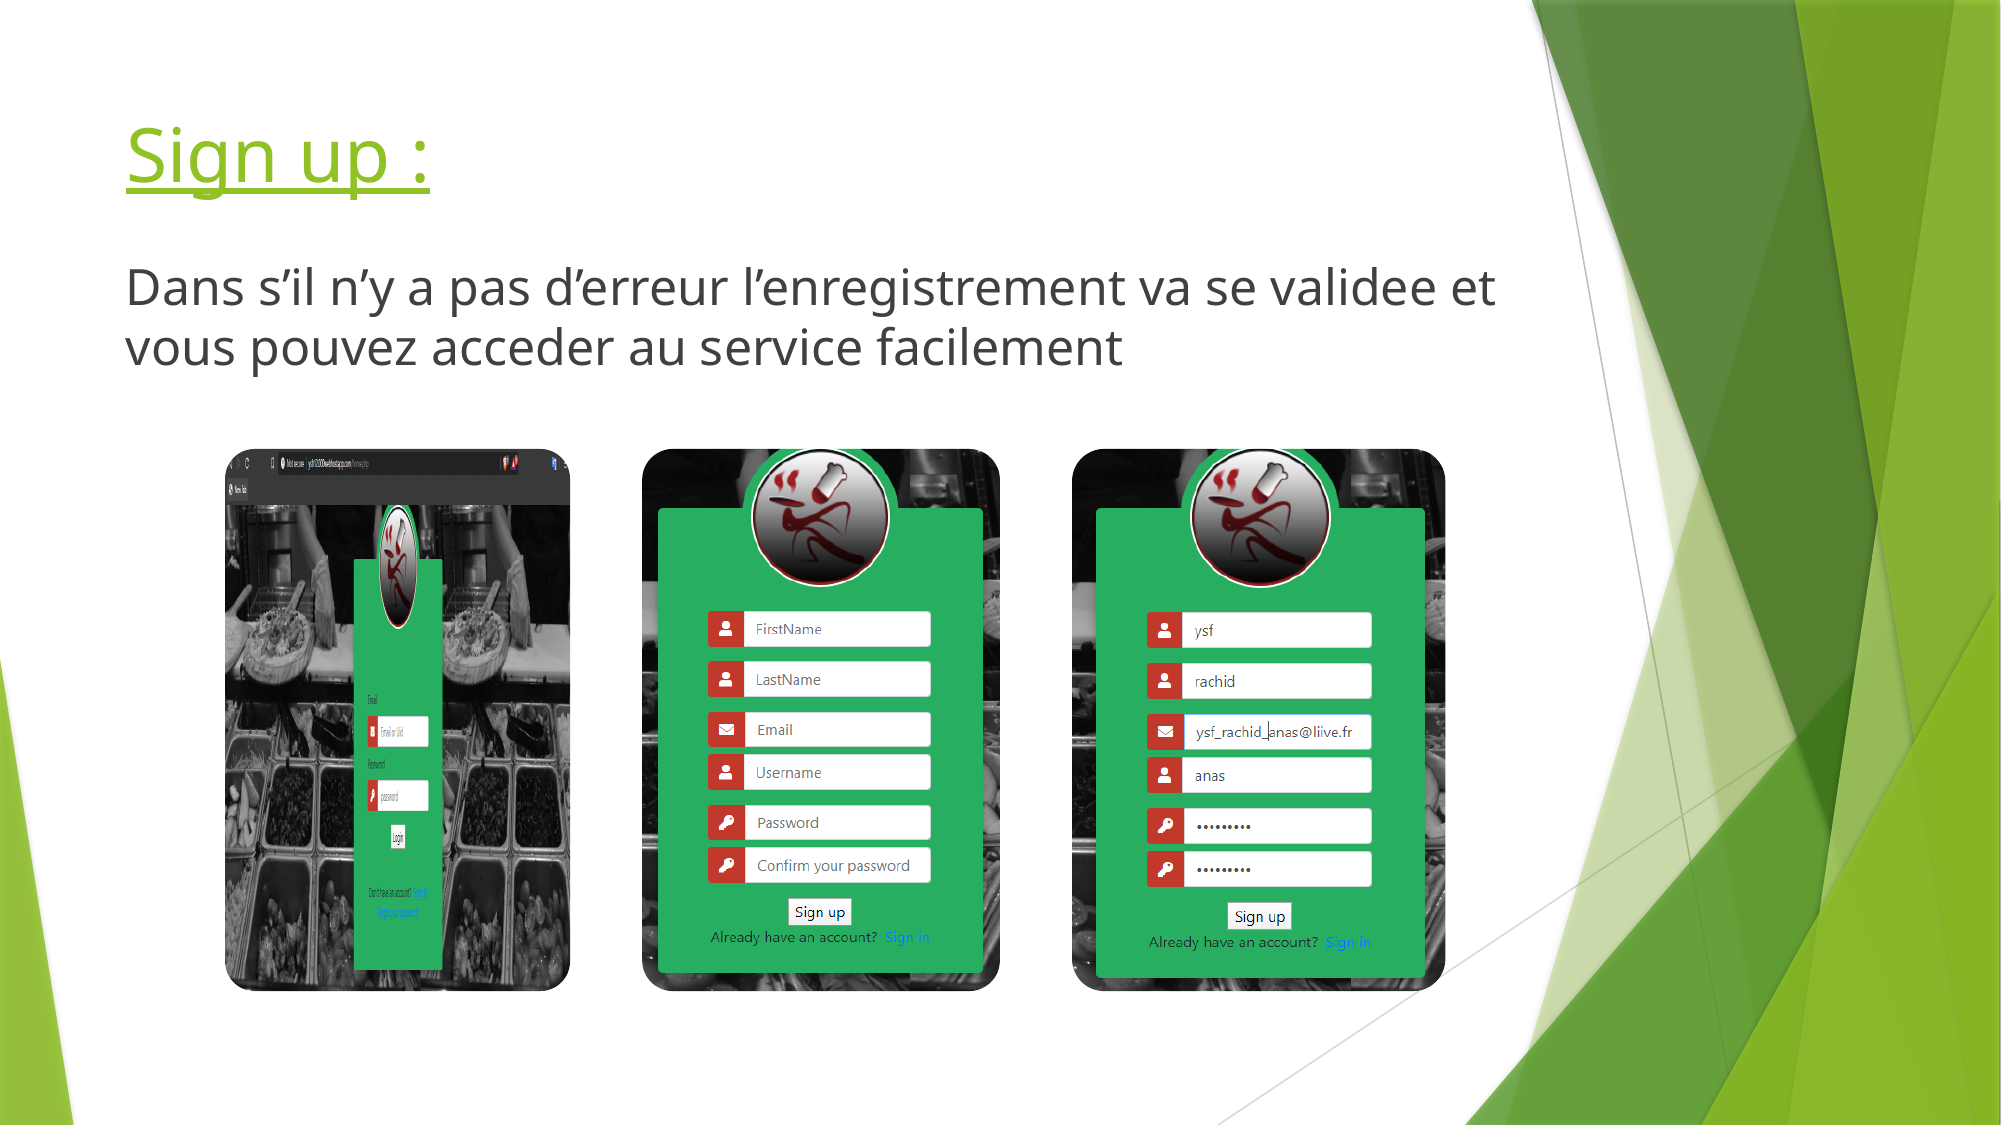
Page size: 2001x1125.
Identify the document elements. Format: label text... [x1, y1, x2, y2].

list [641, 448, 1001, 992]
title Sign up : [111, 99, 1522, 288]
picture [1071, 448, 1446, 992]
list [224, 448, 571, 992]
list Dans s’il n’y a pas d’erreur l’enregistrement va se validee et vous pouvez acceder au service facilement [110, 288, 1522, 383]
